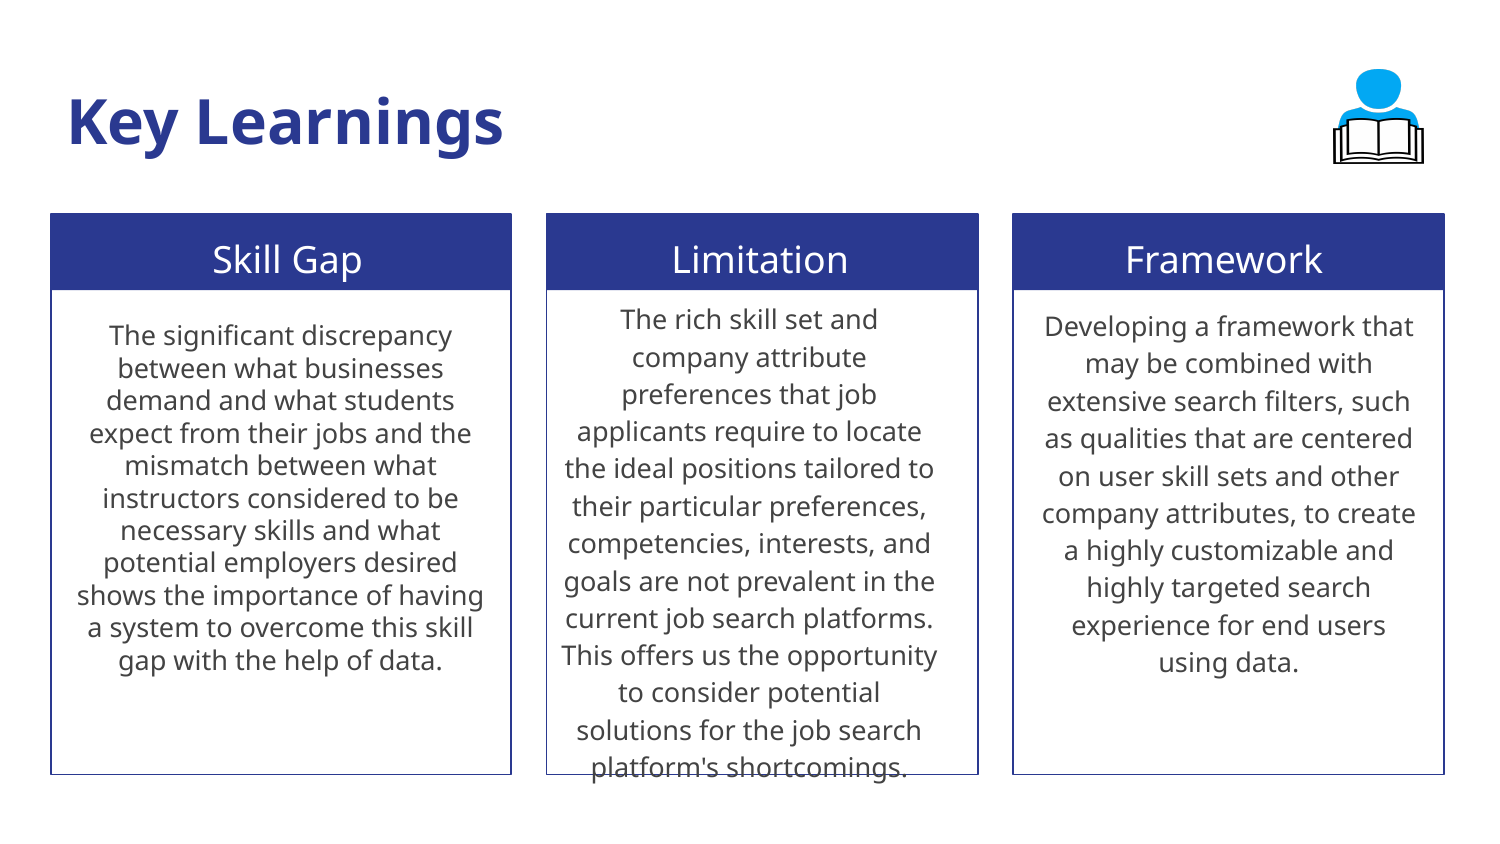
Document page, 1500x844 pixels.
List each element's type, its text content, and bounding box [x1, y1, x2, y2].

picture [1333, 69, 1424, 165]
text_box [545, 213, 979, 775]
title Key Learnings [51, 67, 1449, 167]
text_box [1012, 213, 1446, 775]
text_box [50, 213, 512, 775]
